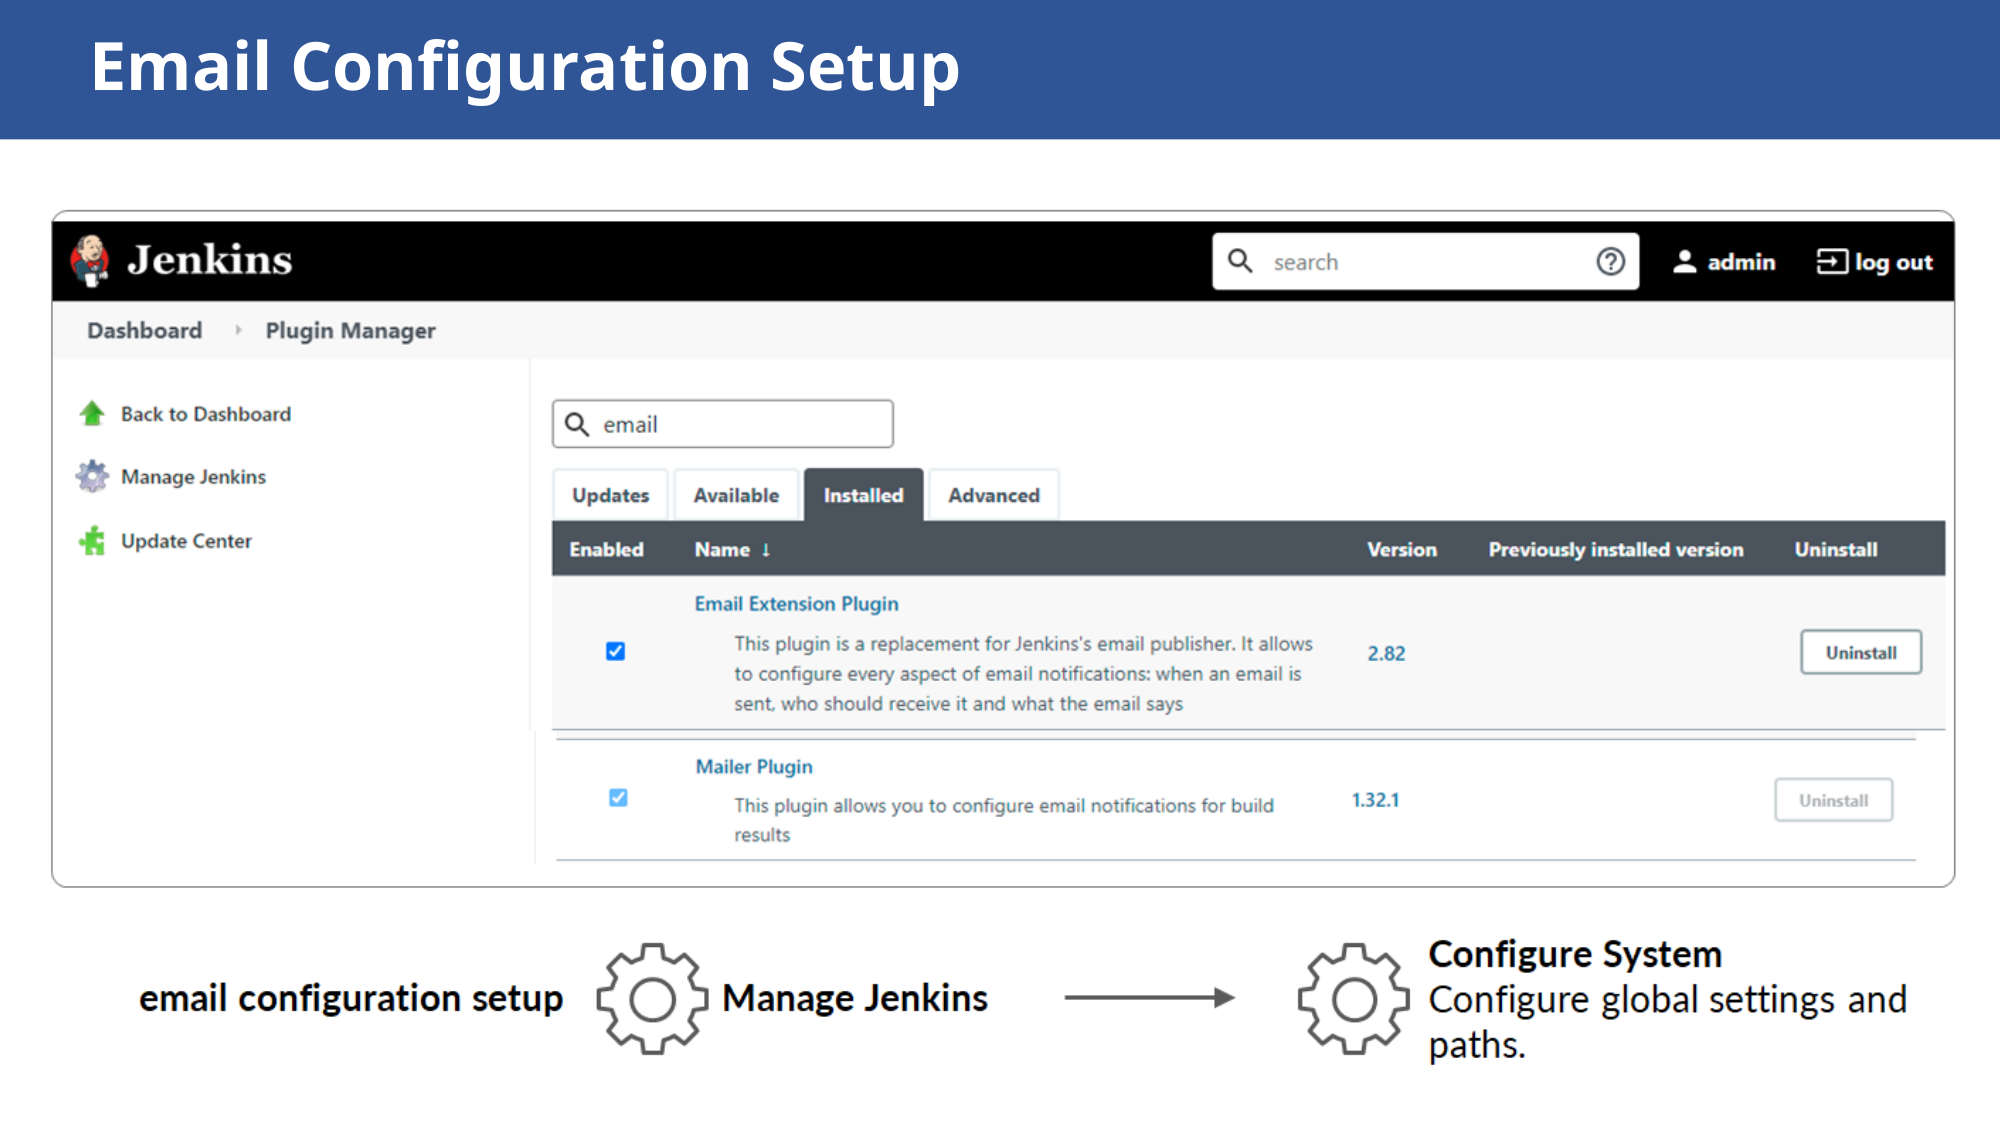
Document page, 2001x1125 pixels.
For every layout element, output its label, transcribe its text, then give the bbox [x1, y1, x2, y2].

title Email Configuration Setup [69, 26, 1625, 111]
picture [33, 189, 1967, 1075]
